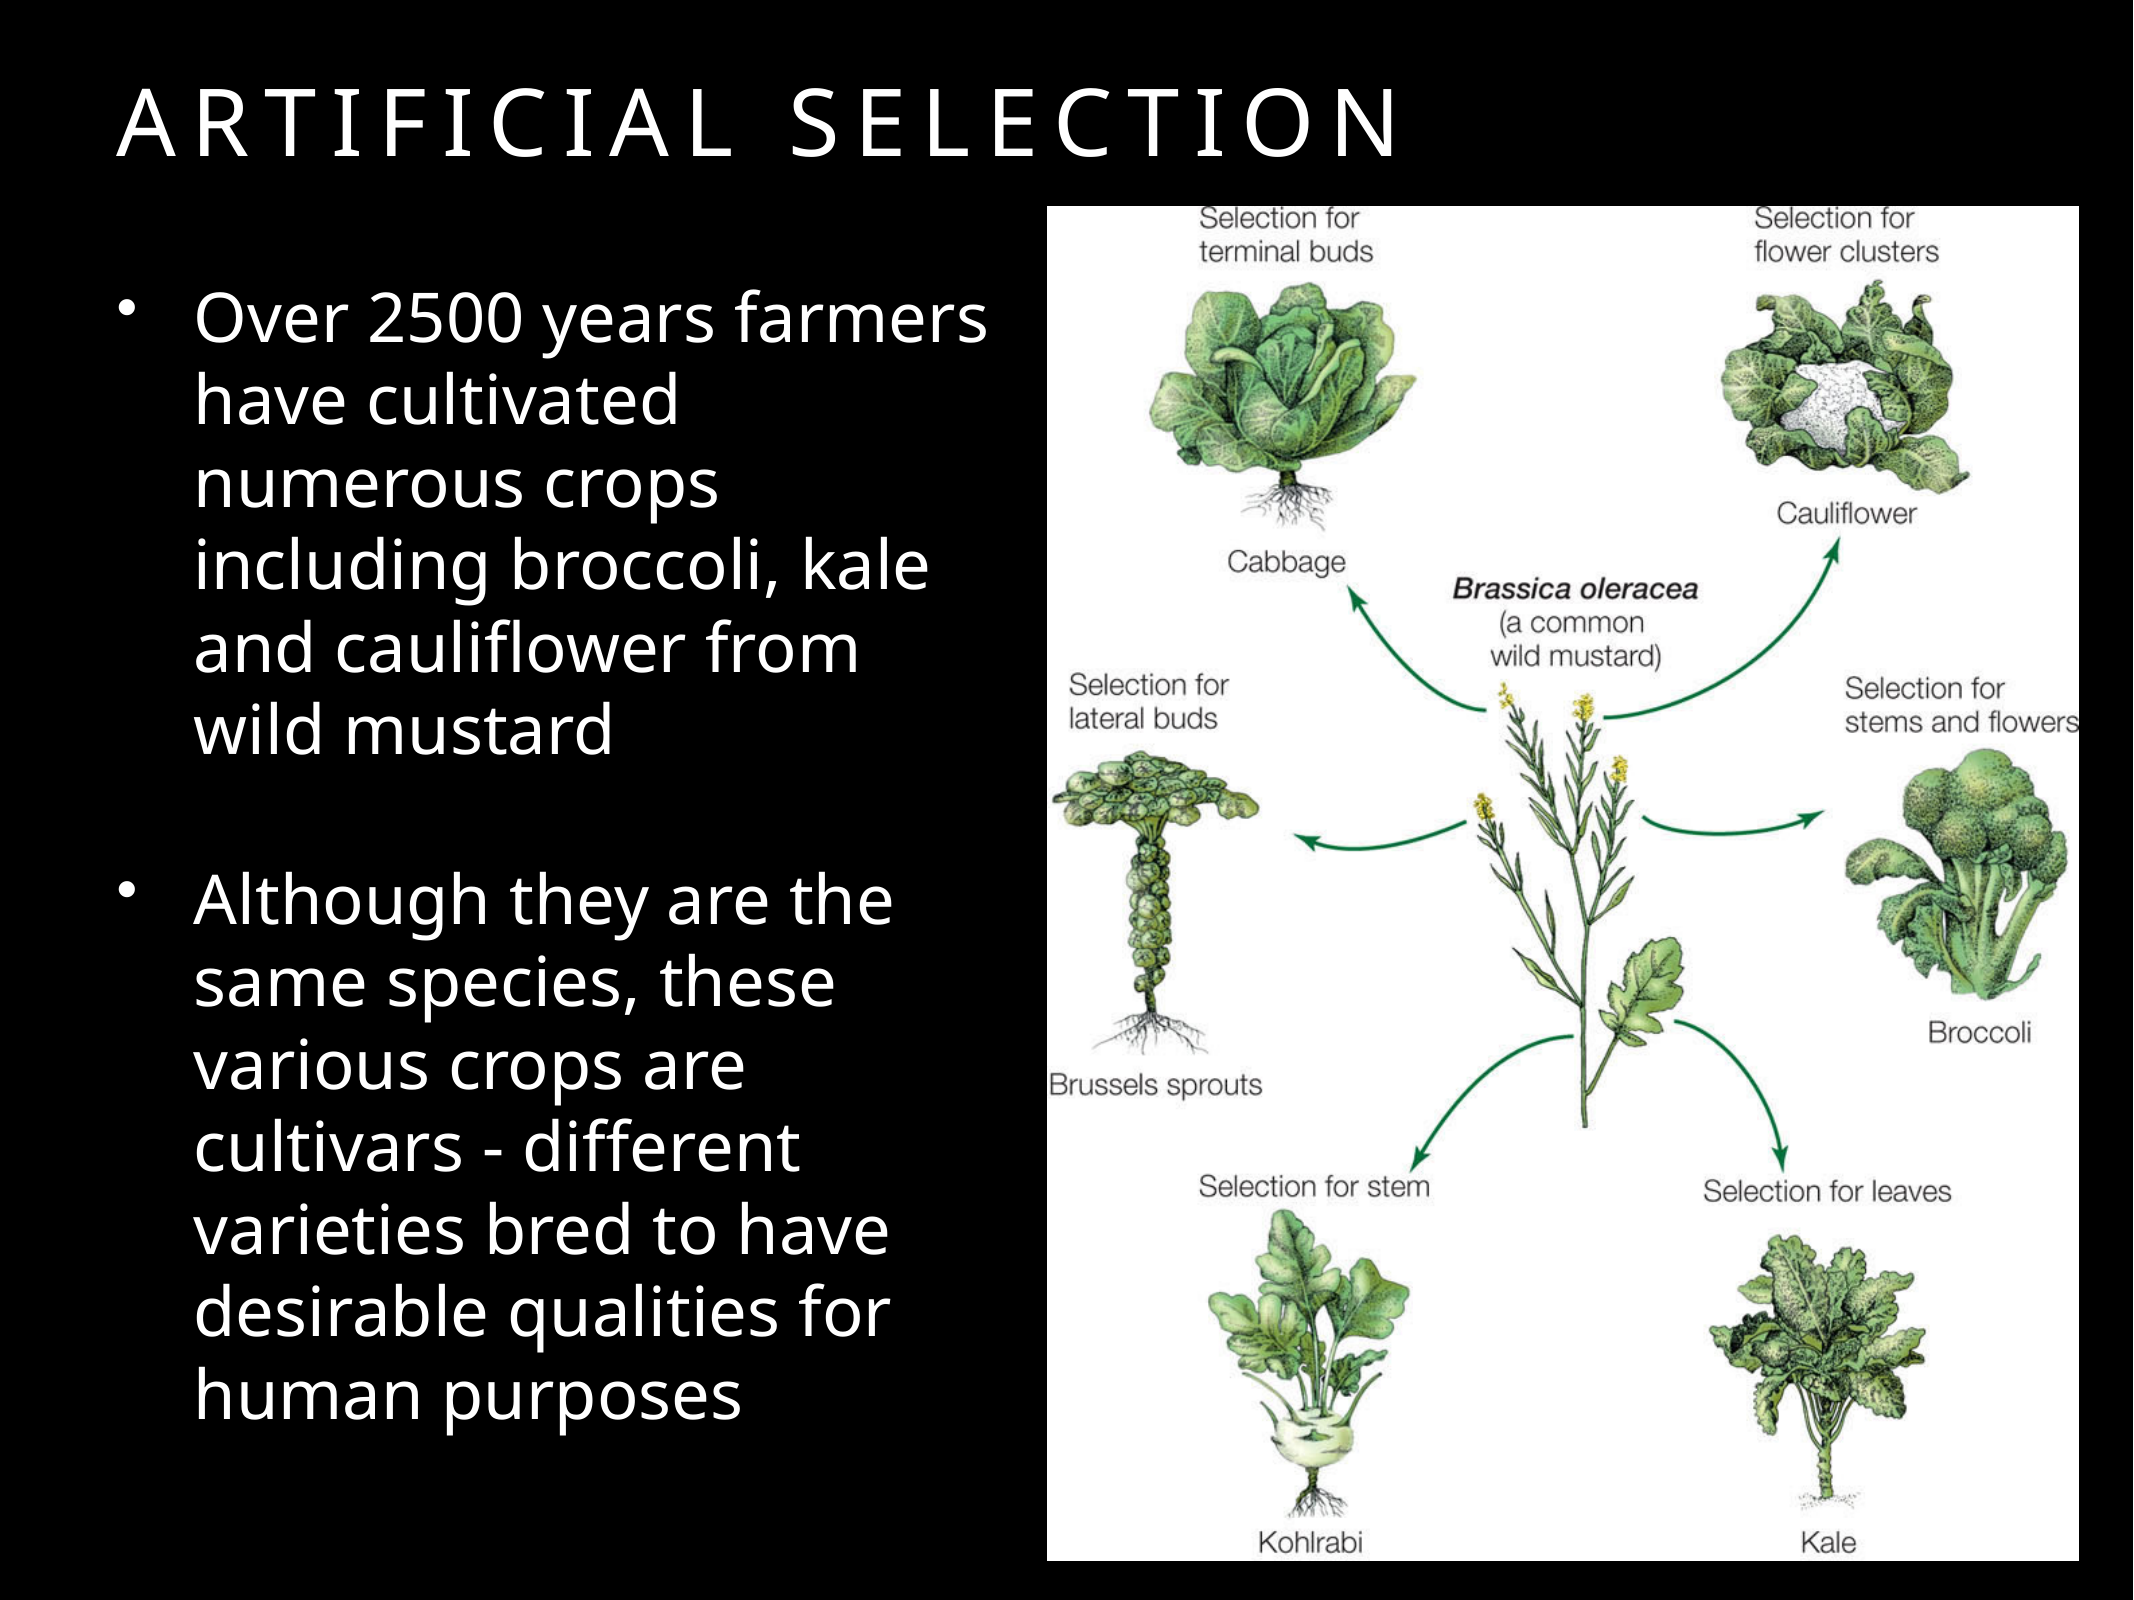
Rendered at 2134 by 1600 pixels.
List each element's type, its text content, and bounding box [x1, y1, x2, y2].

picture [1047, 205, 2079, 1561]
title Artificial Selection [107, 53, 2026, 288]
list Over 2500 years farmers have cultivated numerous crops including broccoli, kale and cauliflower from wild mustard Although they are the same species, these various crops are cultivars - different varieties bred to have desirable qualities for human purposes [107, 227, 1014, 1479]
